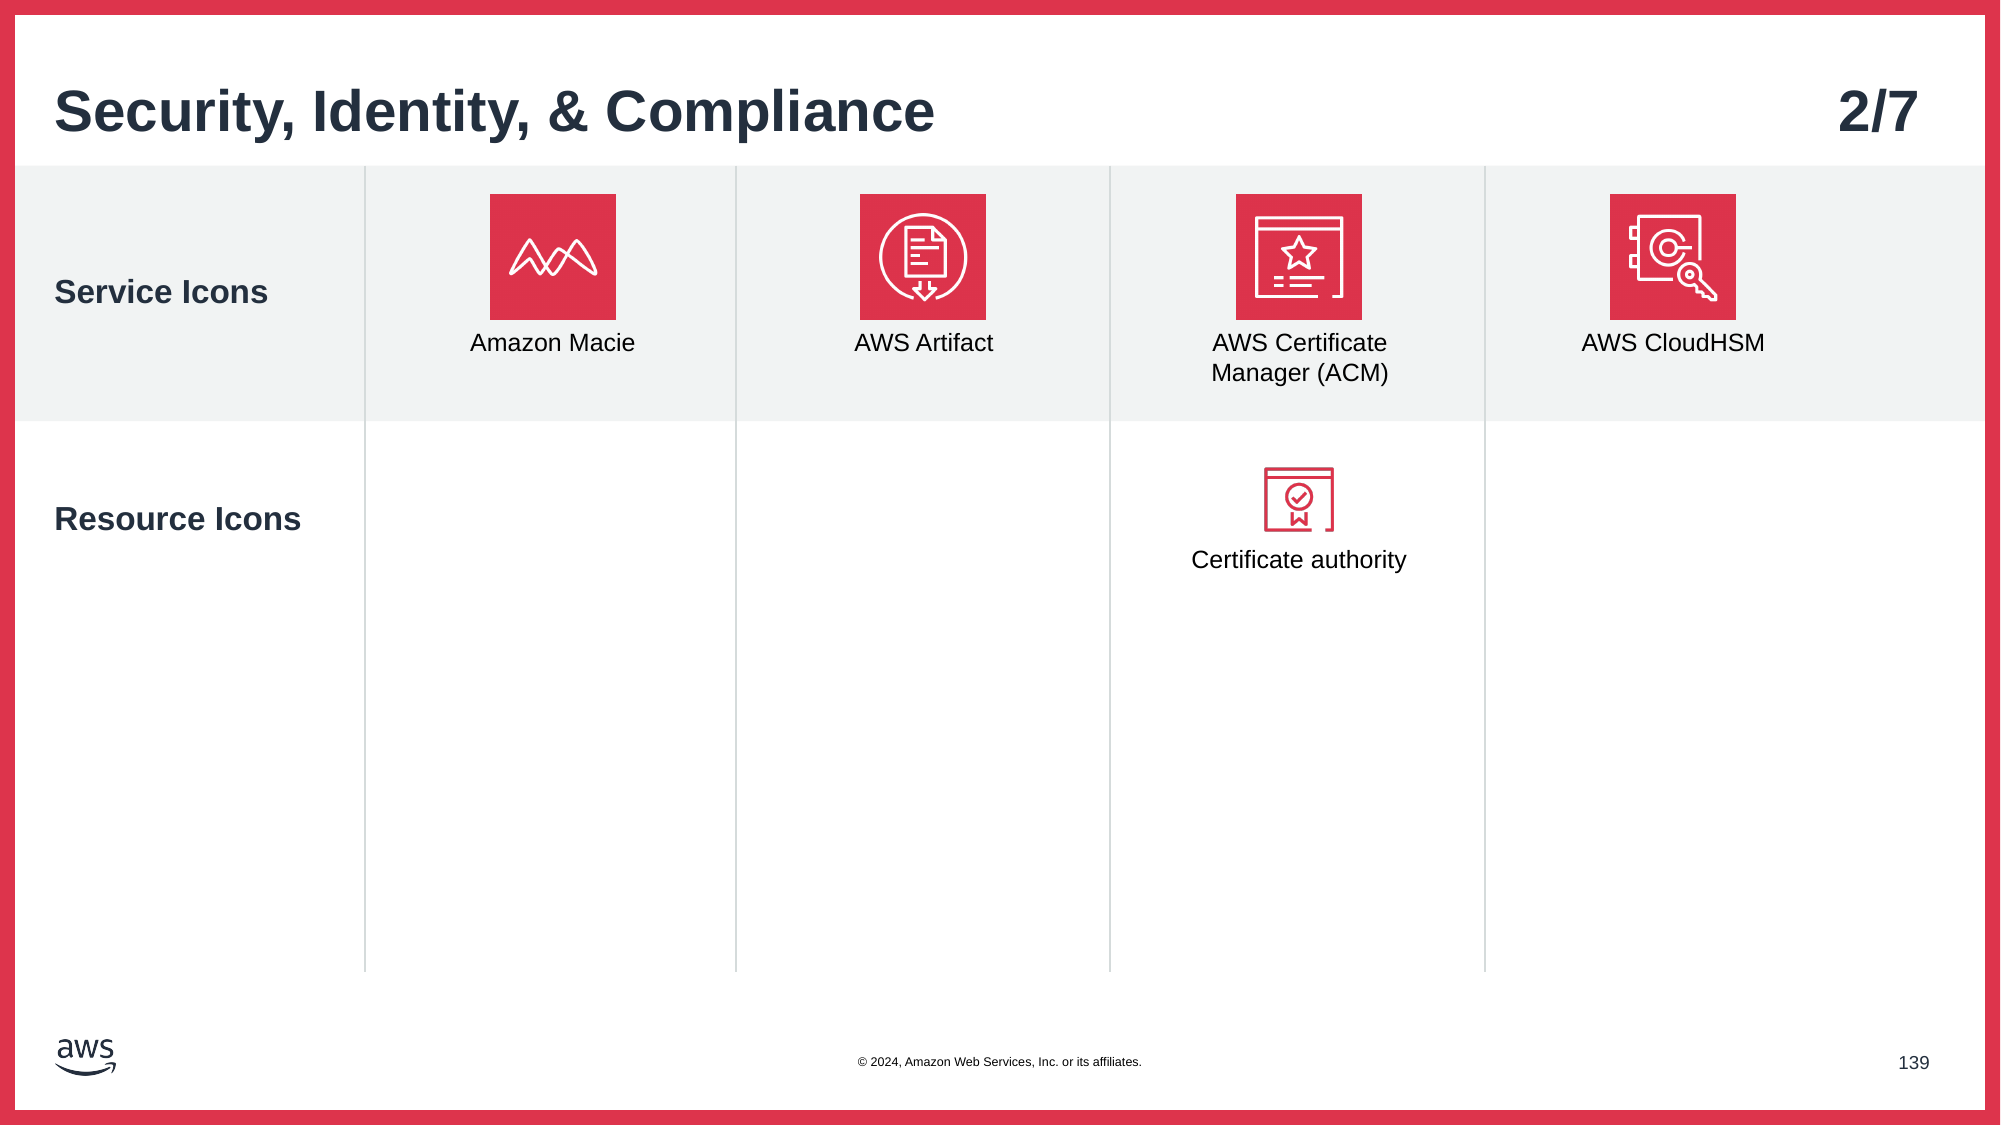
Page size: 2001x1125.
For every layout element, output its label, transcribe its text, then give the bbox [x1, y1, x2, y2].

footer © 2024, Amazon Web Services, Inc. or its affiliates. [662, 1031, 1338, 1092]
slide_number 139 [1494, 1031, 1945, 1092]
text_box AWS Certificate Manager (ACM) [1113, 319, 1484, 394]
picture [860, 194, 986, 320]
picture [1610, 194, 1736, 320]
text_box Certificate authority [1175, 536, 1424, 582]
picture [490, 194, 616, 320]
text_box AWS CloudHSM [1493, 319, 1855, 364]
text_box Amazon Macie [369, 319, 735, 364]
title Security, Identity, & Compliance 2/7 [39, 59, 1957, 166]
picture [55, 1039, 116, 1076]
text_box AWS Artifact [736, 319, 1109, 364]
picture [1236, 194, 1362, 320]
picture [1261, 461, 1337, 537]
